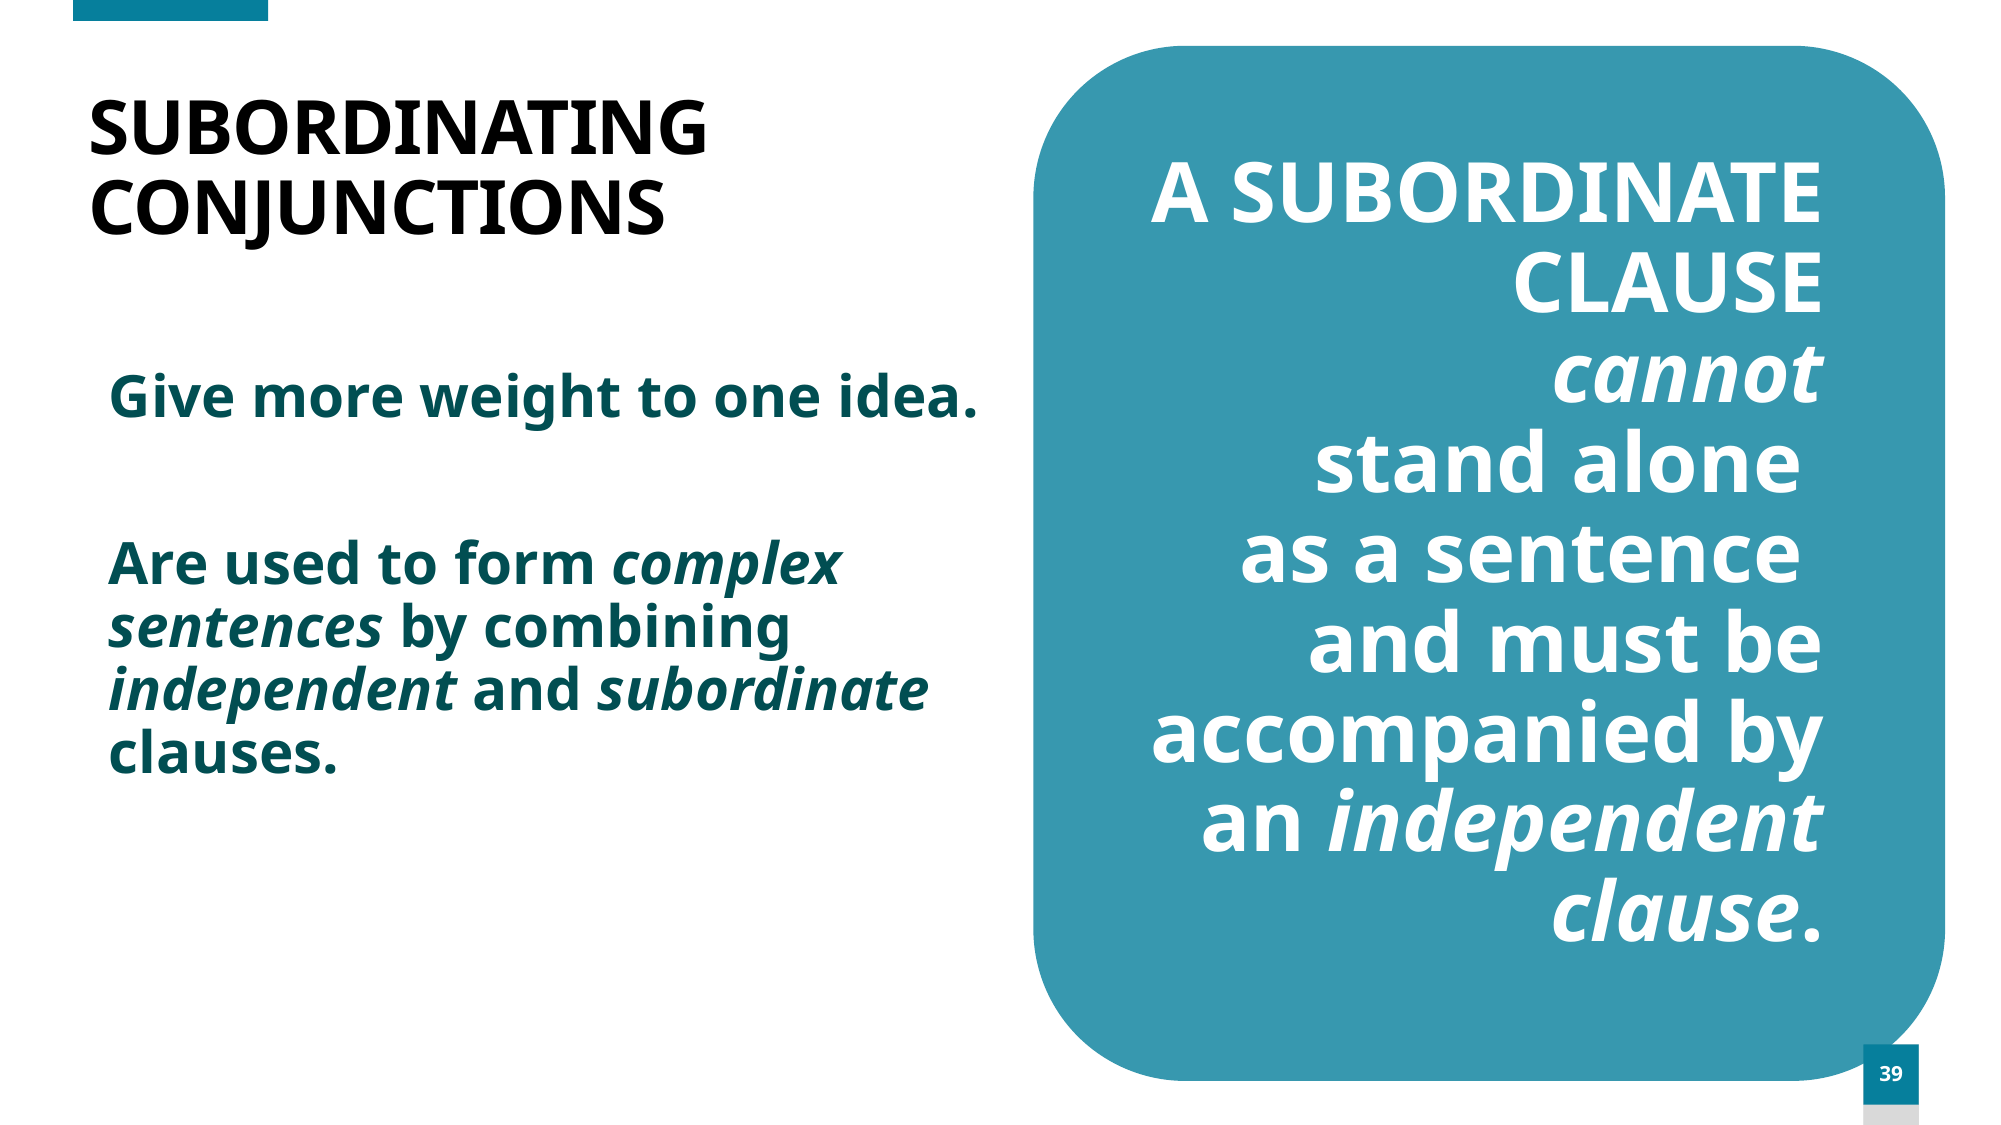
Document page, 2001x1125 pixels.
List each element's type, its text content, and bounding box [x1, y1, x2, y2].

text_box 39 [1863, 1044, 1919, 1105]
list Give more weight to one idea. Are used to form complex sentences by combining independent and subordinate clauses. [93, 359, 1012, 410]
title SUBORDINATING CONJUNCTIONS [73, 81, 922, 260]
text_box [1033, 45, 1946, 1081]
text_box [1863, 1044, 1920, 1125]
list A SUBORDINATE CLAUSE cannot stand alone as a sentence and must be accompanied by an independent clause. [1011, 142, 1840, 198]
list [1090, 552, 1919, 608]
